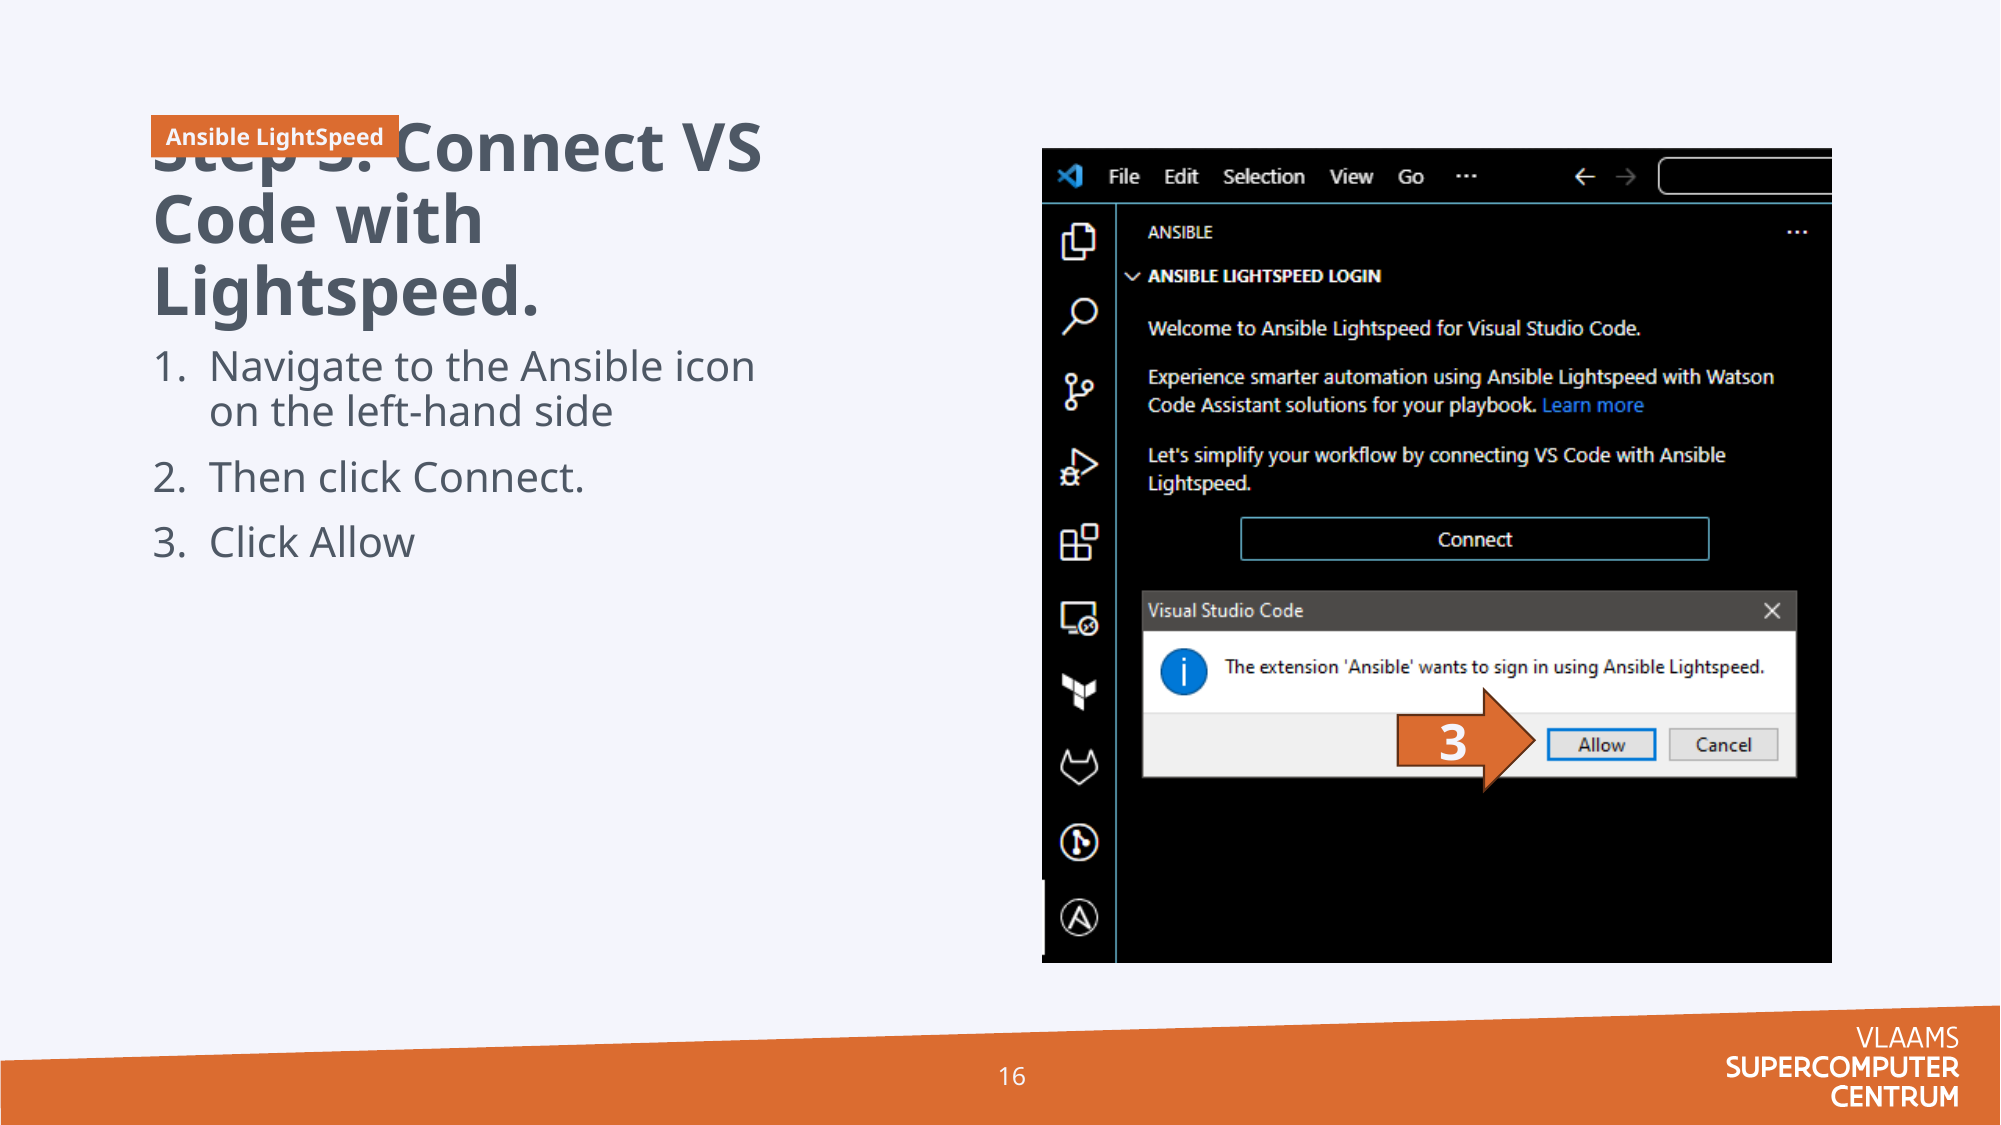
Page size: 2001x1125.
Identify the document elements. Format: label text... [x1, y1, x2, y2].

list Navigate to the Ansible icon on the left-hand side Then click Connect. Click Allow [137, 337, 783, 963]
picture [1042, 148, 1832, 963]
title Step 3: Connect VS Code with Lightspeed. [137, 75, 783, 337]
slide_number 16 [958, 1047, 1042, 1108]
picture [1725, 1021, 1960, 1117]
text_box Ansible LightSpeed [151, 115, 399, 158]
